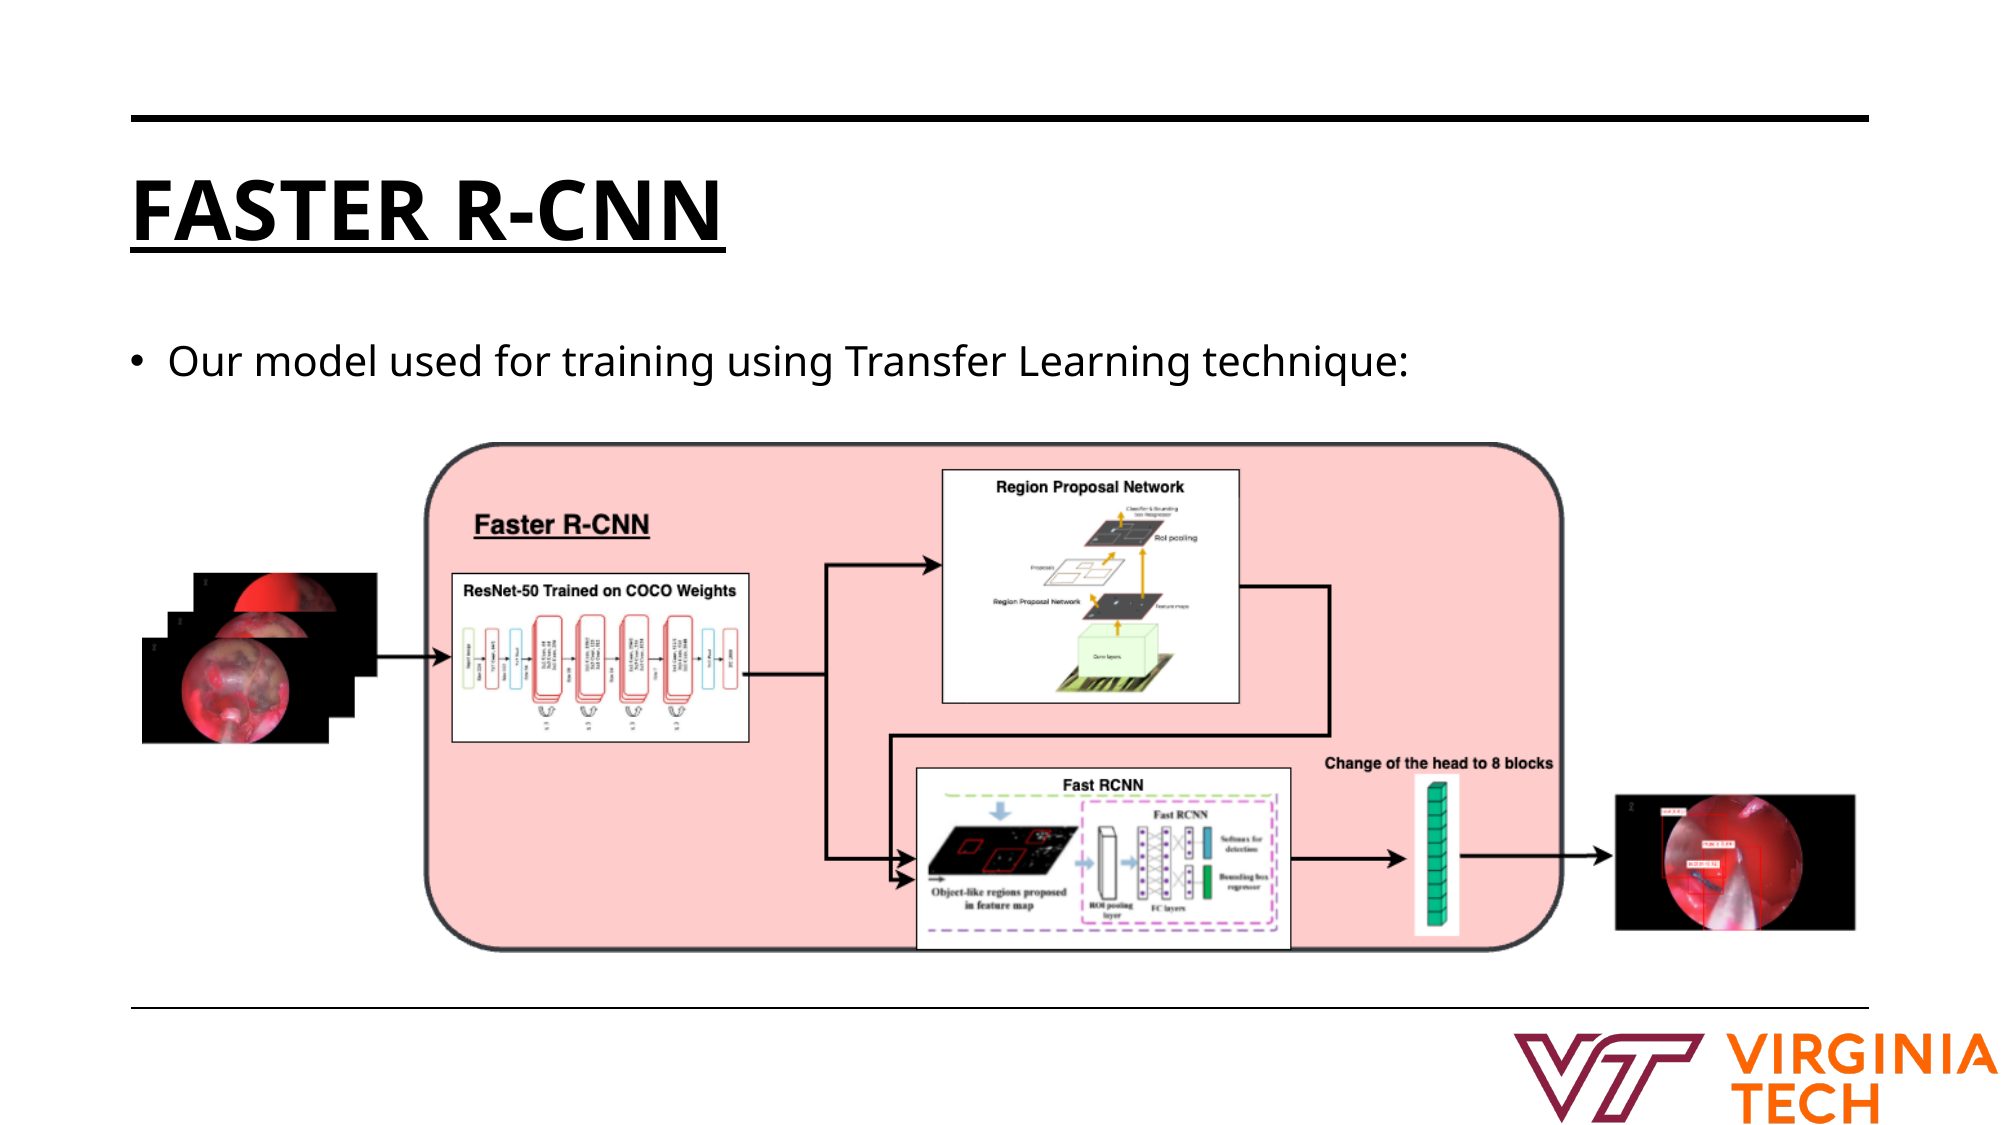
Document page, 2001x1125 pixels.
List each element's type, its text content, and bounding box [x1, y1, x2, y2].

picture [142, 442, 1858, 953]
list Our model used for training using Transfer Learning technique: [114, 322, 1869, 978]
title Faster R-CNN [114, 149, 1869, 322]
picture [1511, 1031, 2000, 1125]
